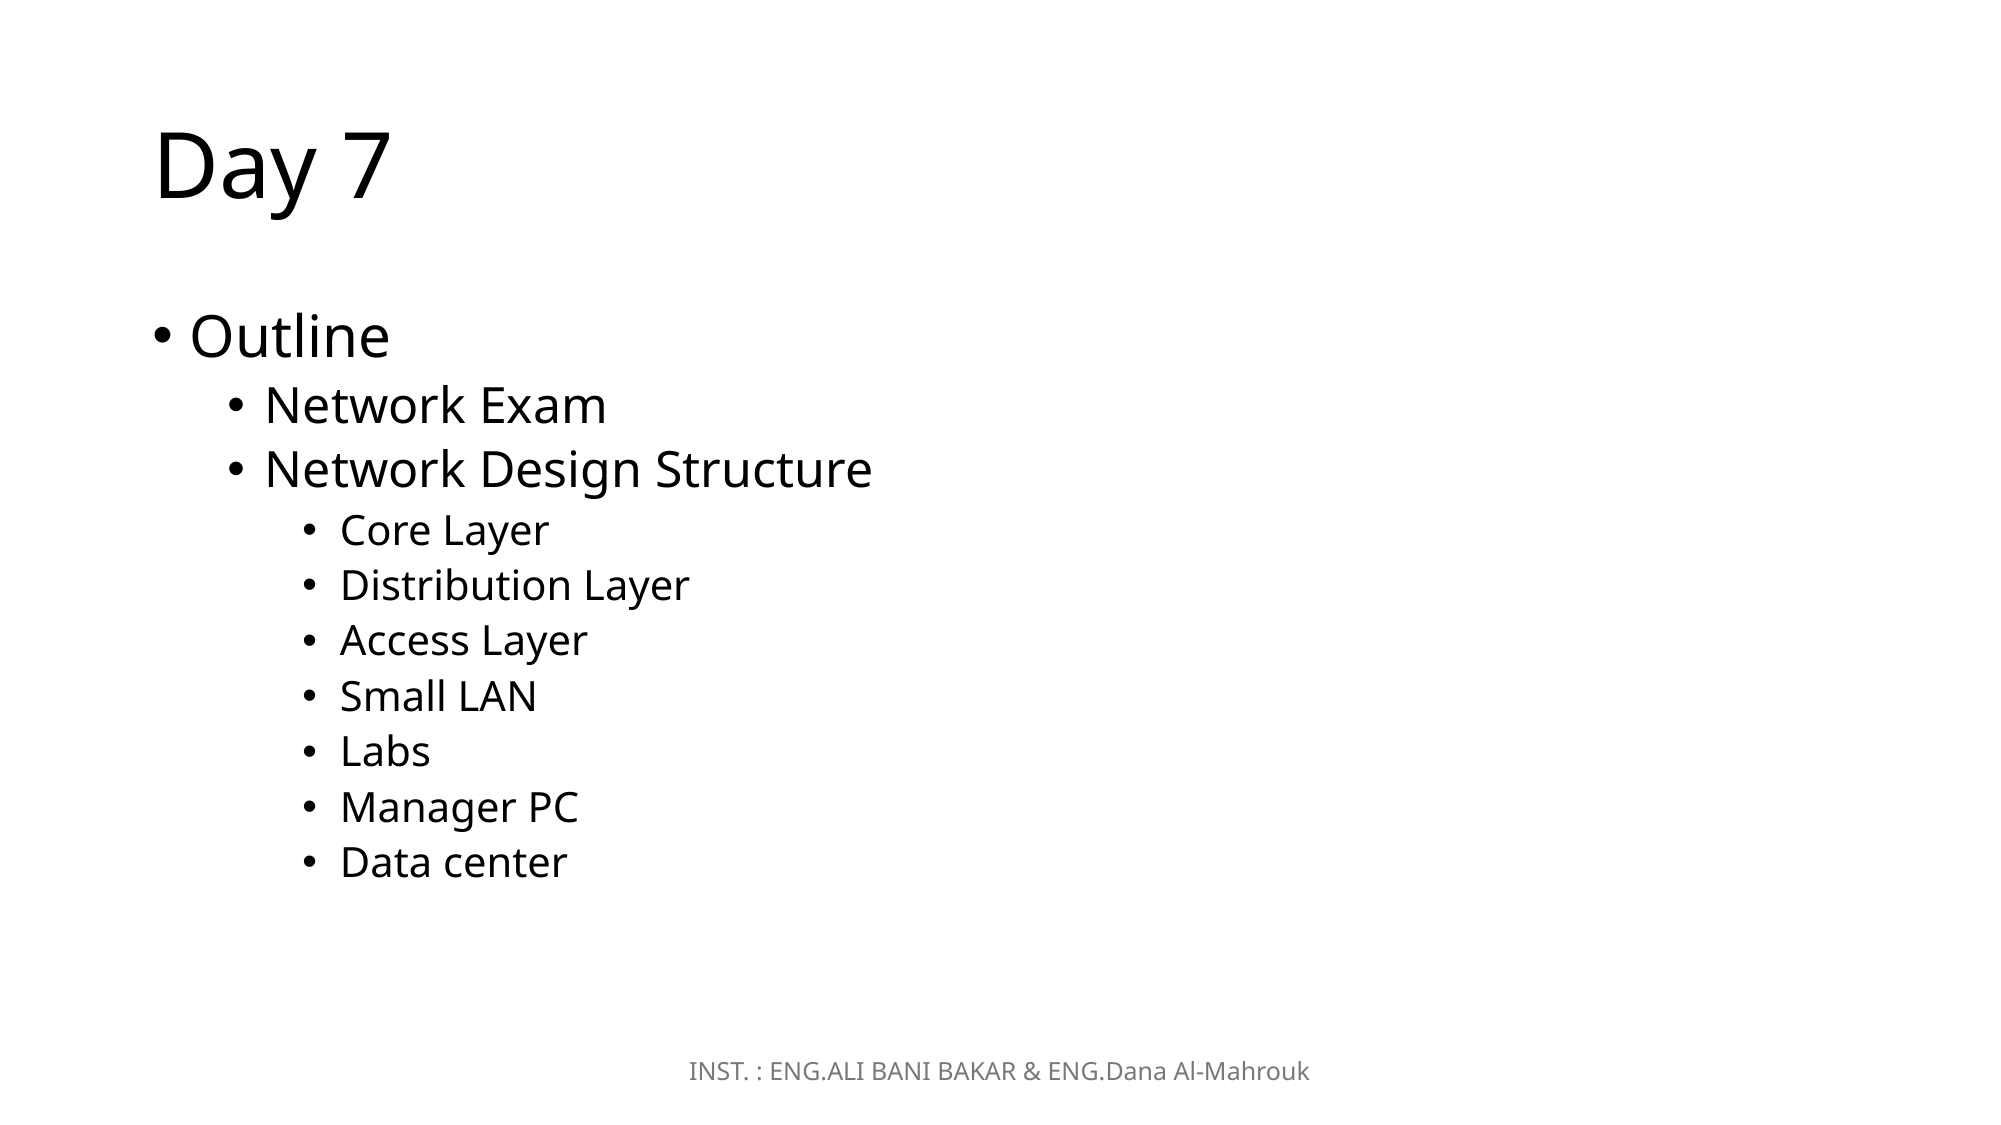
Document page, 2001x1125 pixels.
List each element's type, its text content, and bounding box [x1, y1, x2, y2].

list Outline Network Exam Network Design Structure Core Layer Distribution Layer Access Layer Small LAN Labs Manager PC Data center [137, 299, 1863, 1014]
title Day 7 [137, 59, 1863, 278]
footer INST. : ENG.ALI BANI BAKAR & ENG.Dana Al-Mahrouk [662, 1042, 1338, 1103]
